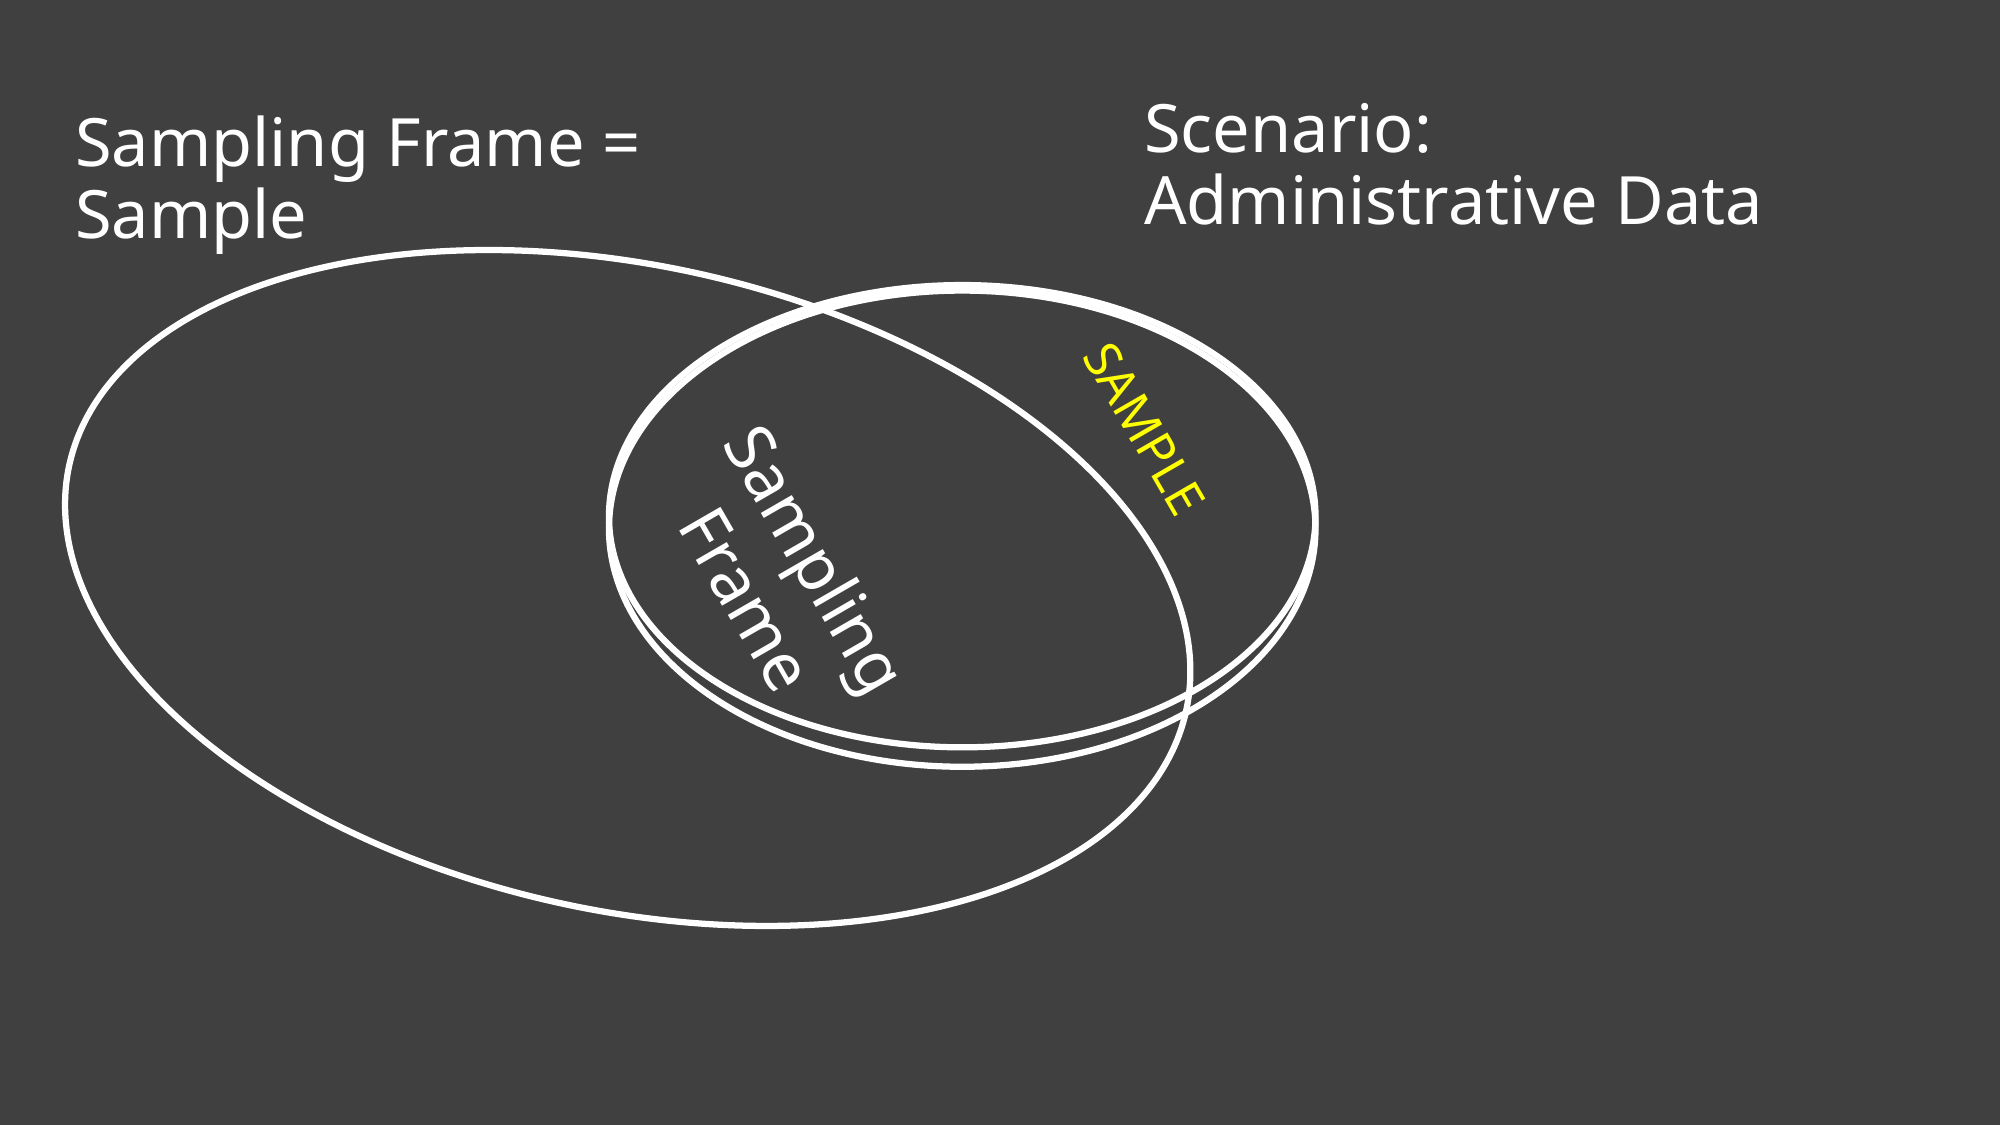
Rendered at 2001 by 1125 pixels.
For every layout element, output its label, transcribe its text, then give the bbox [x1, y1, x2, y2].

title Sampling Frame = Sample [60, 72, 814, 290]
text_box [64, 248, 1165, 927]
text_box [608, 265, 1316, 767]
text_box Scenario: Administrative Data [1129, 57, 1883, 276]
